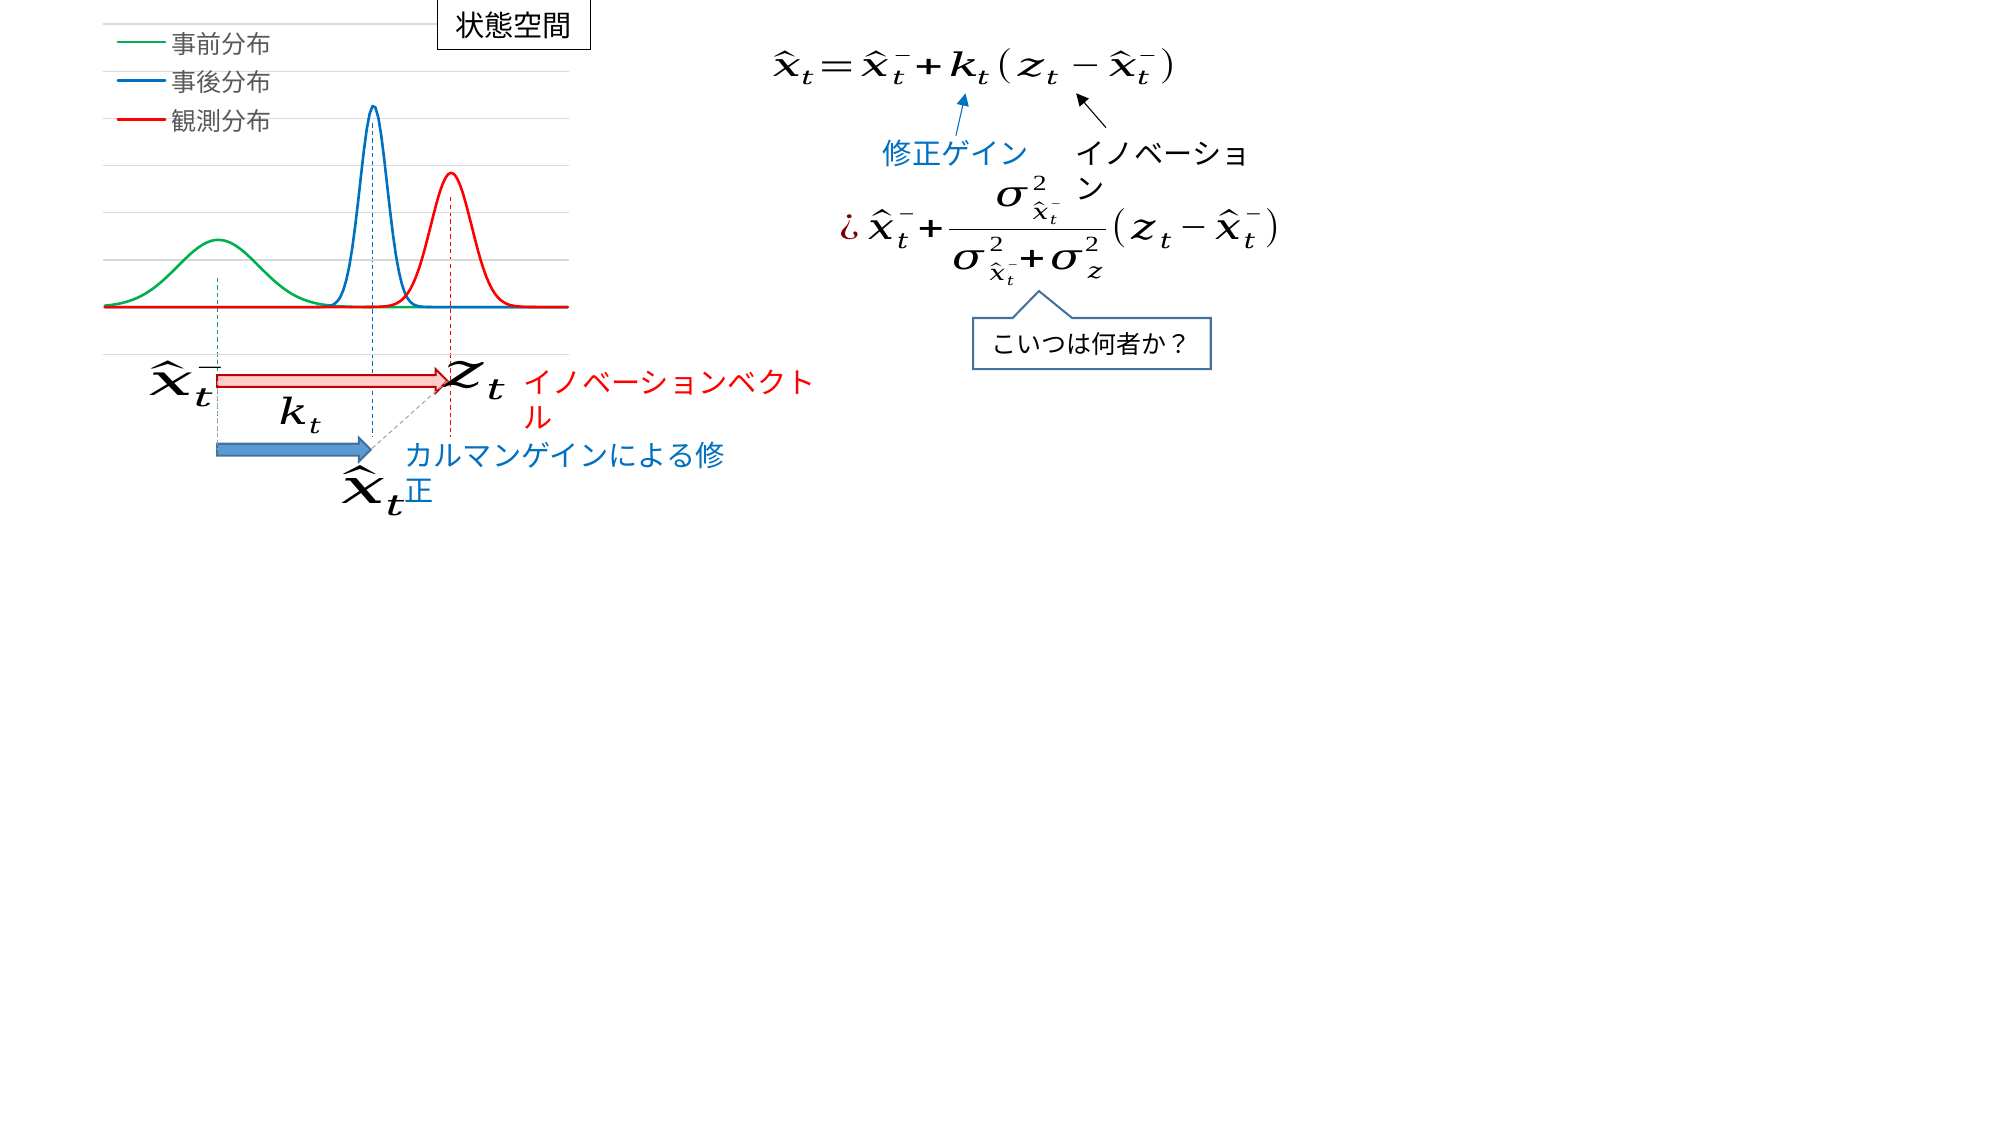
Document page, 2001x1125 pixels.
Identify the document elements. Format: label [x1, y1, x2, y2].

text_box [972, 289, 1212, 371]
chart [28, 0, 591, 378]
text_box [1061, 93, 1269, 213]
text_box [216, 356, 840, 515]
text_box [955, 93, 966, 136]
